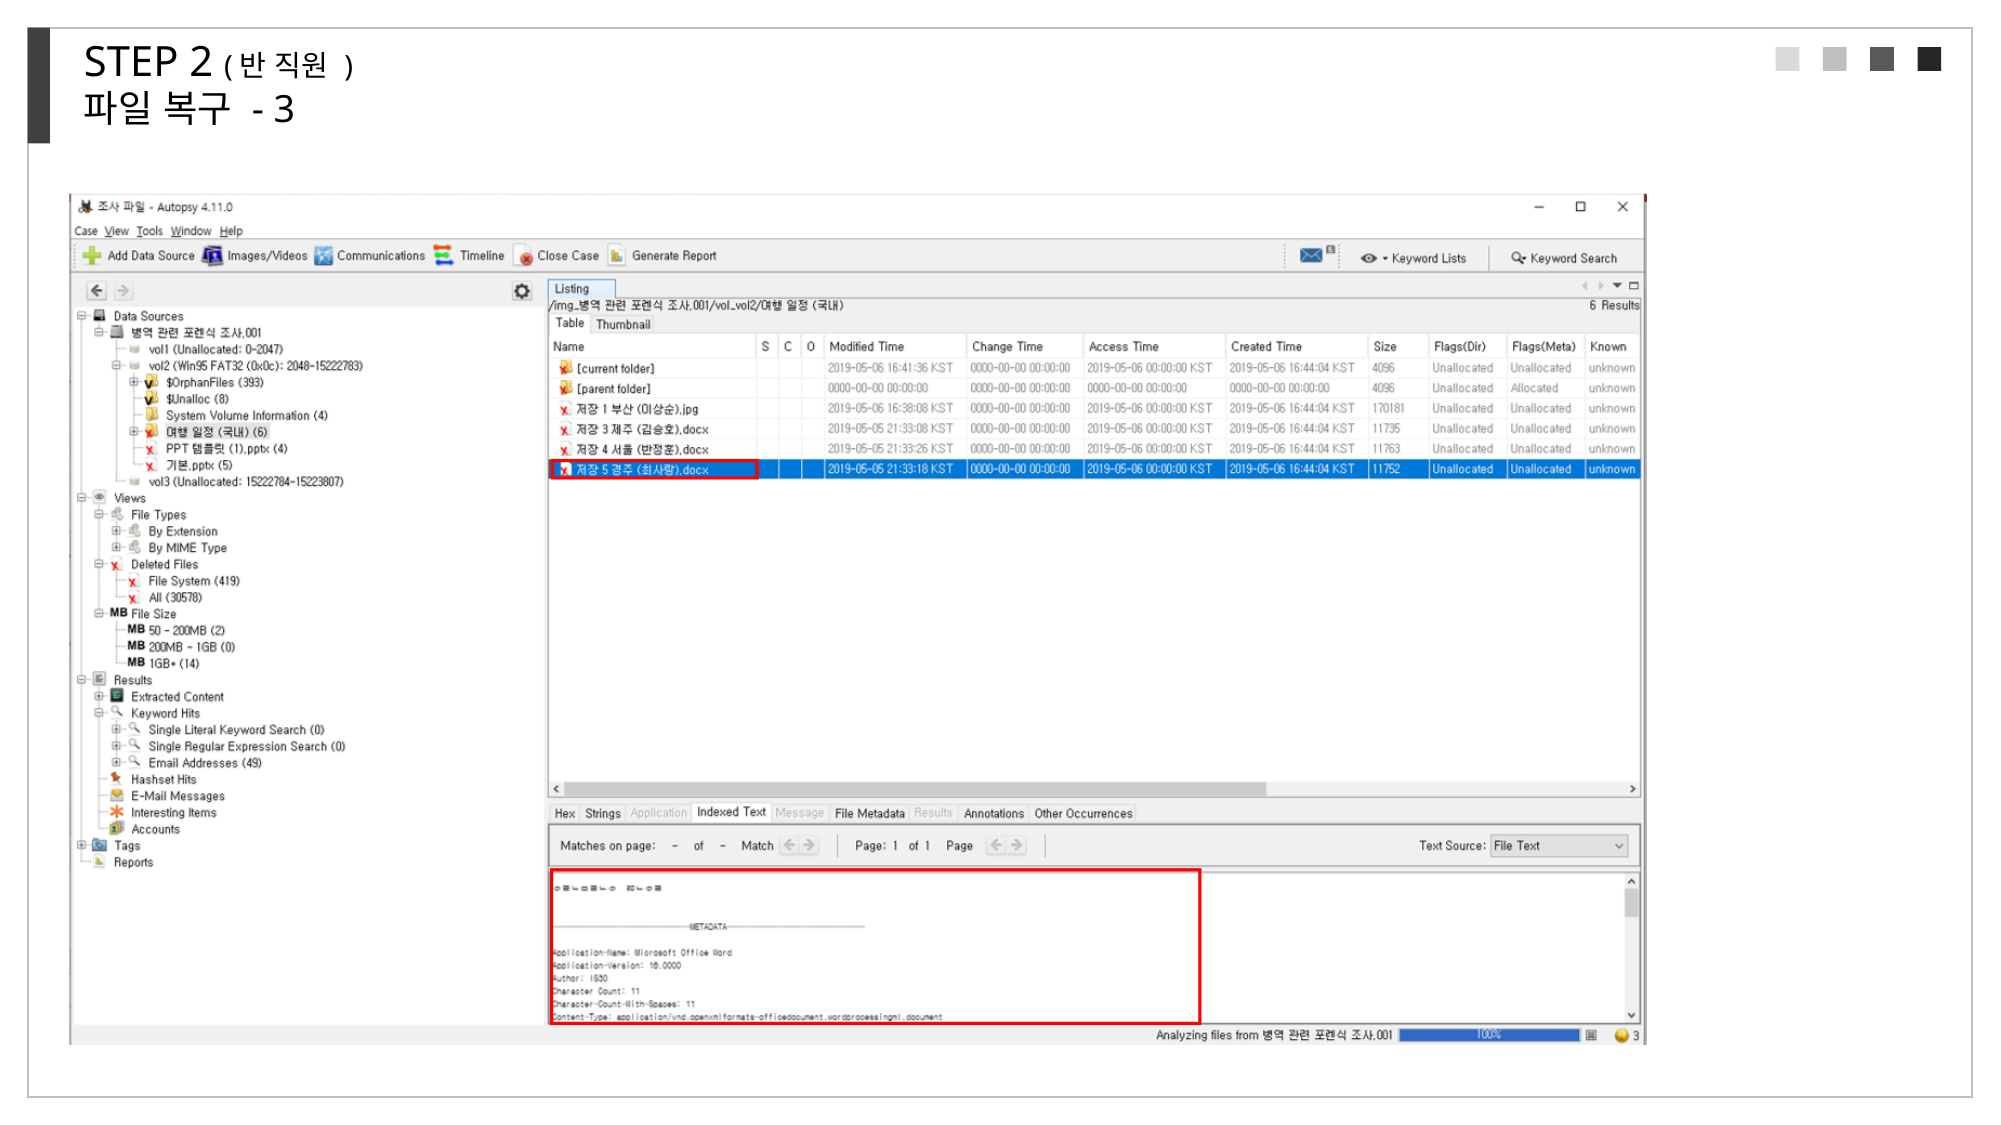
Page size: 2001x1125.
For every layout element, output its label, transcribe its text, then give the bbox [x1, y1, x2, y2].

text_box [1916, 46, 1942, 72]
text_box STEP 2 (반 직원 ) 파일 복구 - 3 [69, 27, 866, 138]
text_box [27, 27, 1973, 1098]
text_box [1775, 46, 1800, 72]
picture [69, 190, 1647, 1045]
text_box [27, 27, 51, 144]
text_box [1869, 46, 1895, 72]
text_box [1822, 46, 1848, 72]
